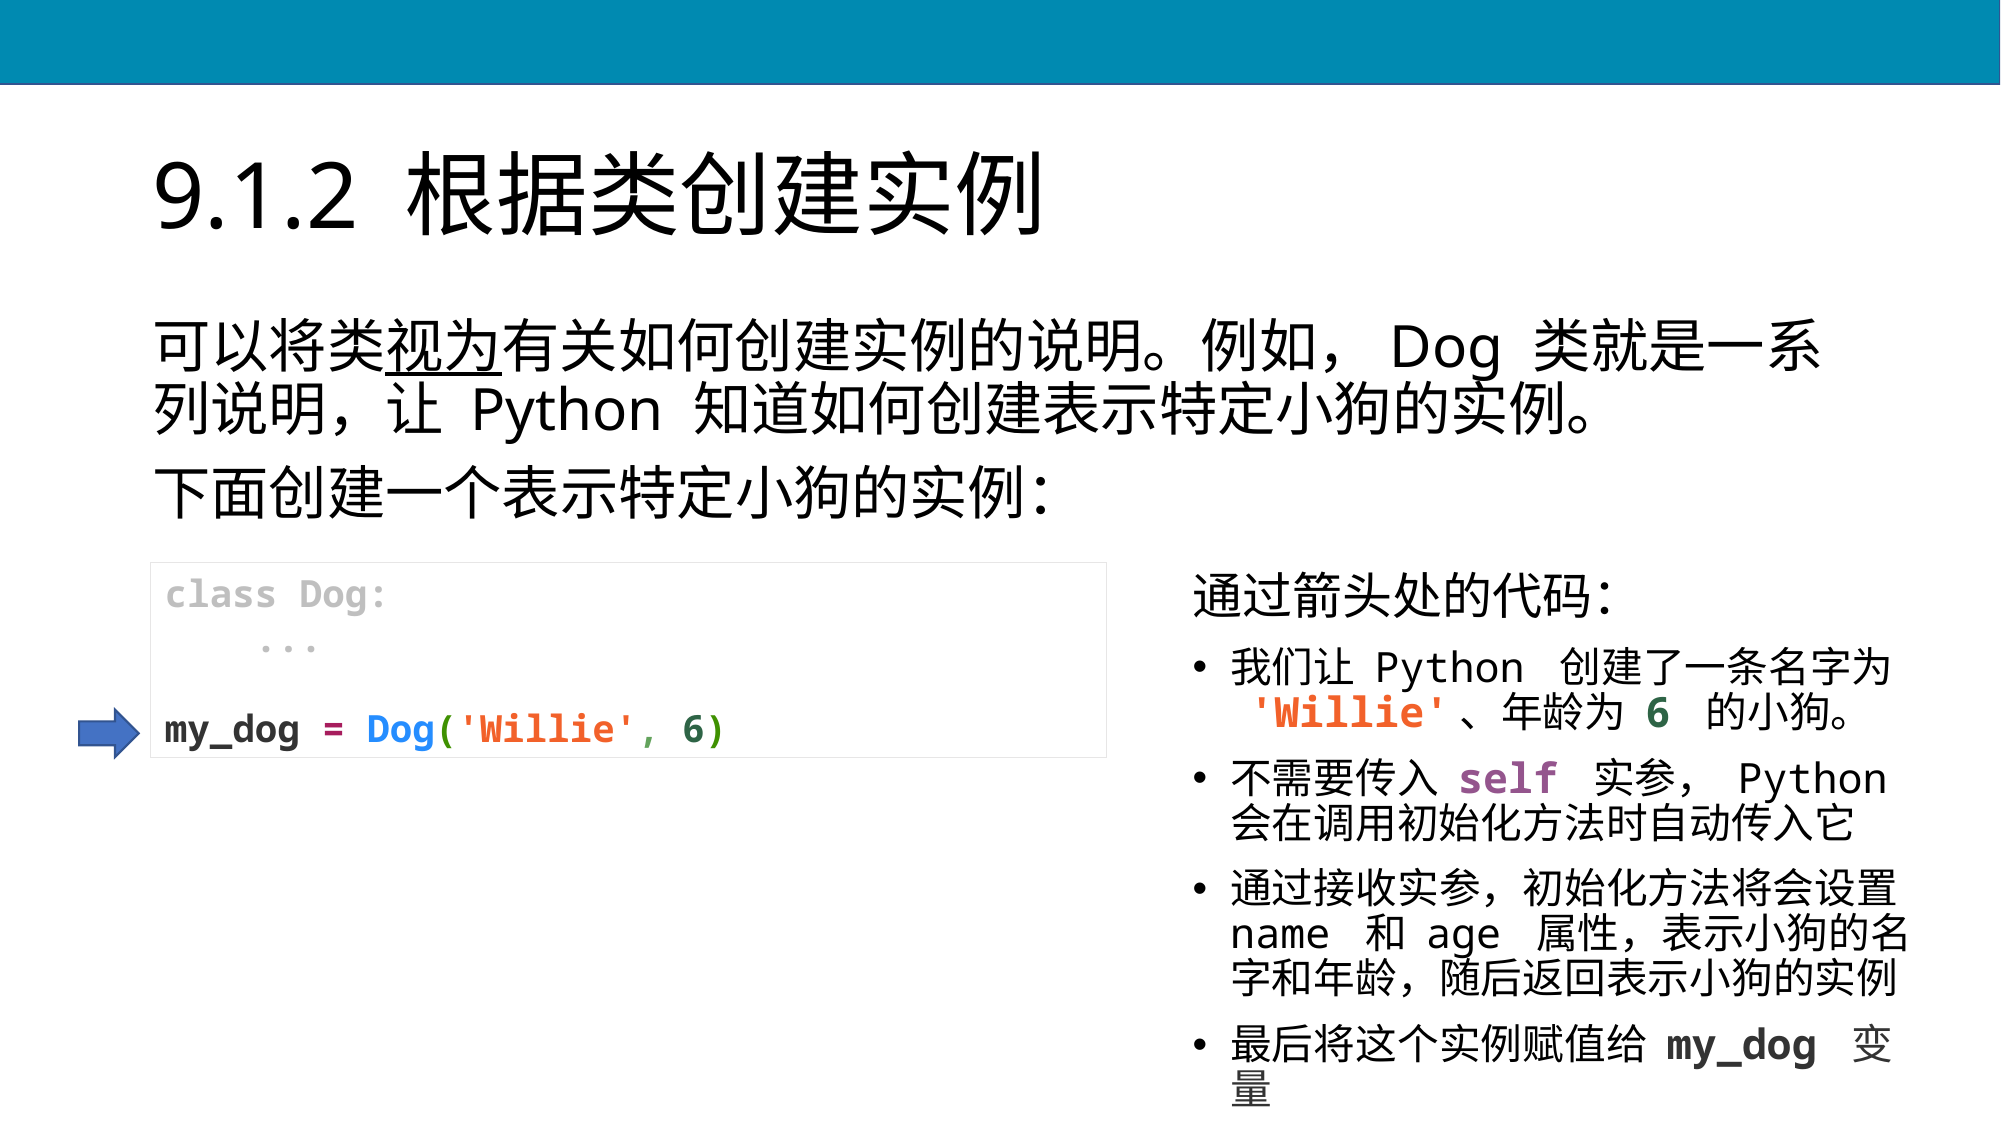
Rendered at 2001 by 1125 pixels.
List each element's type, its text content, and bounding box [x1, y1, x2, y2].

text_box 通过箭头处的代码： 我们让 Python 创建了一条名字为 'Willie'、年龄为 6 的小狗。 不需要传入 self 实参， Python 会在调用初始化方法时自动传入它 通过接收实参，初始化方法将会设置 name 和 age 属性，表示小狗的名字和年龄，随后返回表示小狗的实例 最后将这个实例赋值给 my_dog 变量 [1177, 564, 1934, 999]
text_box [78, 707, 141, 760]
list 可以将类视为有关如何创建实例的说明。例如，Dog 类就是一系列说明，让 Python 知道如何创建表示特定小狗的实例。 下面创建一个表示特定小狗的实例： [137, 310, 1863, 1024]
text_box class Dog: ... my_dog = Dog('Willie', 6) [150, 562, 1107, 758]
title 9.1.2 根据类创建实例 [137, 115, 1863, 282]
